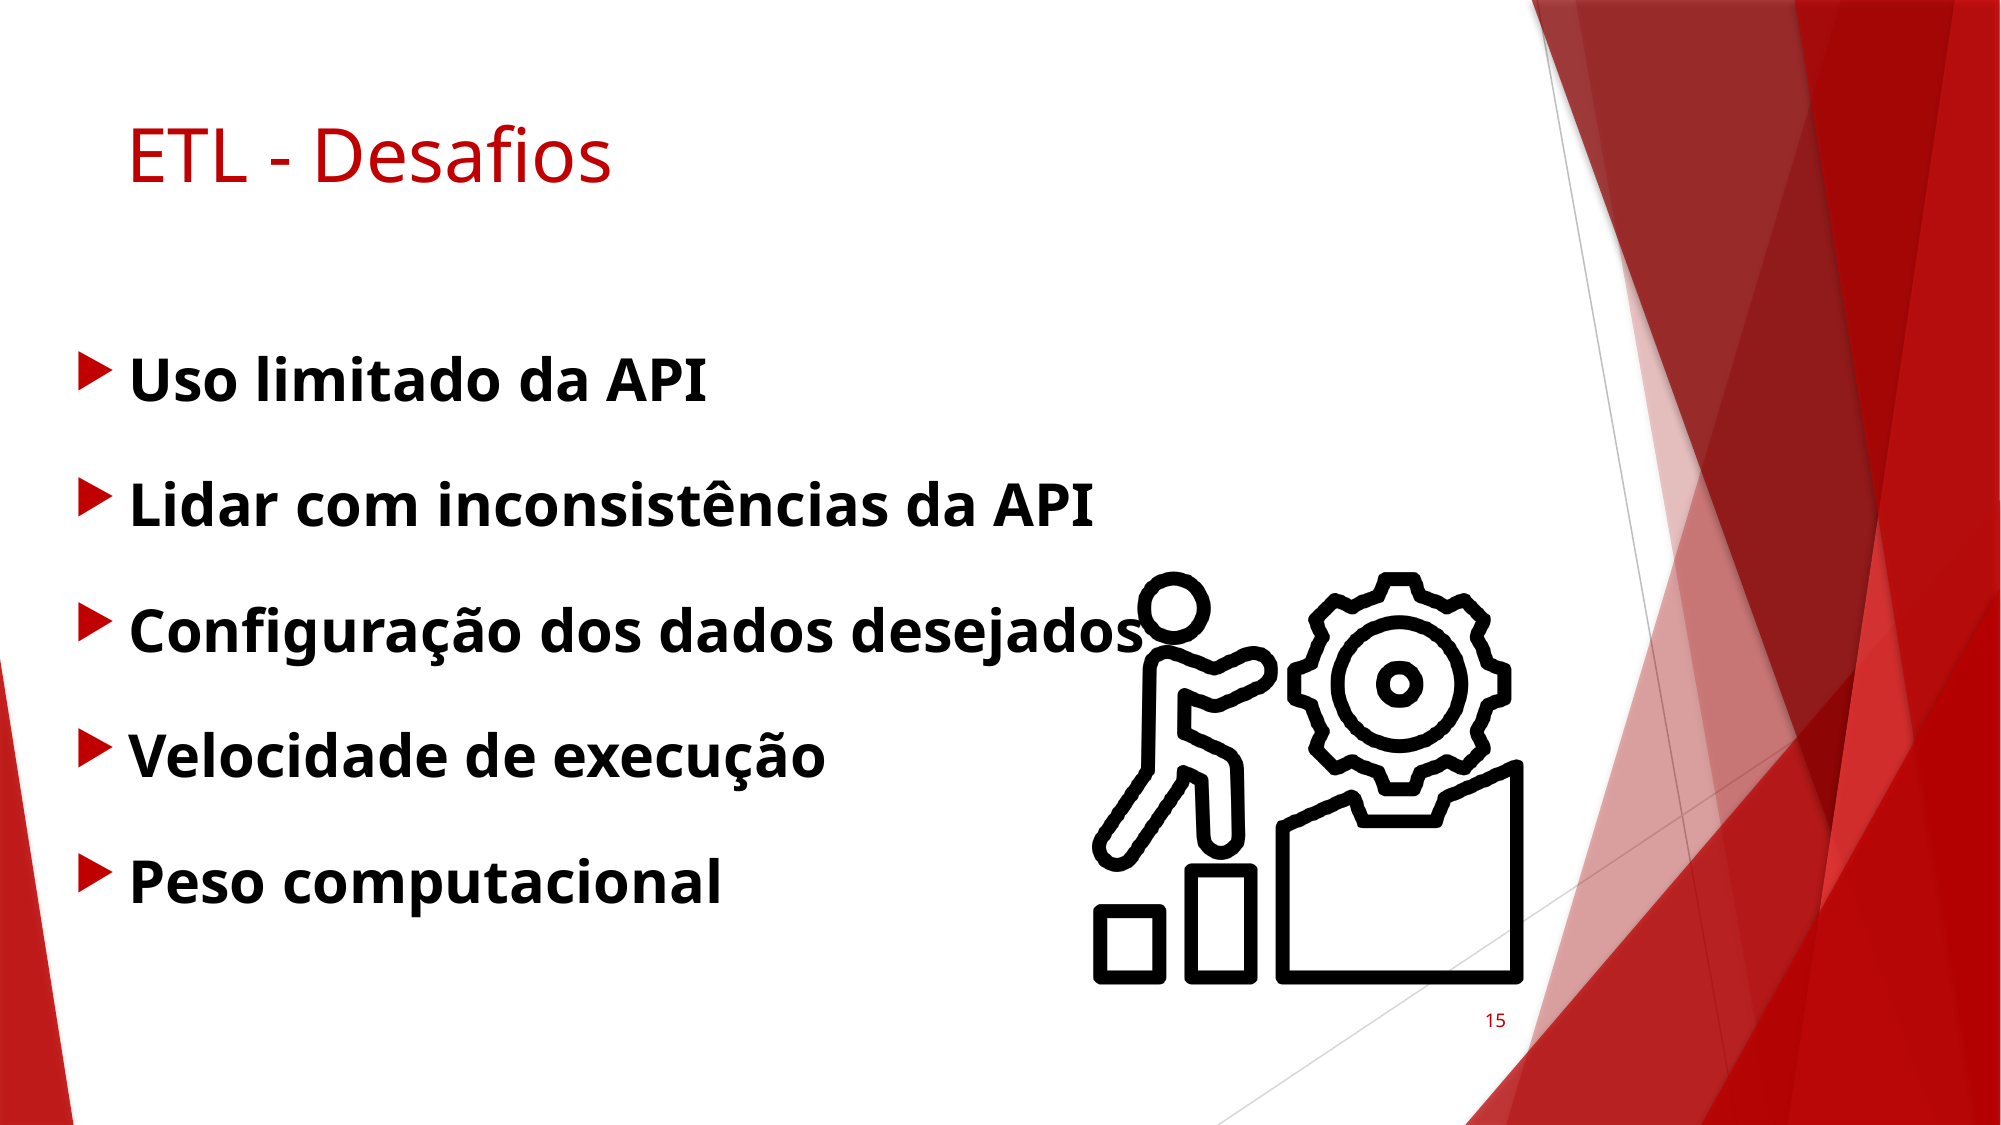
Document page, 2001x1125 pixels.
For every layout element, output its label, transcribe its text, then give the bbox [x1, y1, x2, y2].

list Uso limitado da API Lidar com inconsistências da API Configuração dos dados desejados Velocidade de execução Peso computacional [59, 299, 1187, 1025]
slide_number 15 [1409, 1009, 1522, 1051]
title ETL - Desafios [111, 99, 1522, 317]
picture [1084, 554, 1530, 1001]
